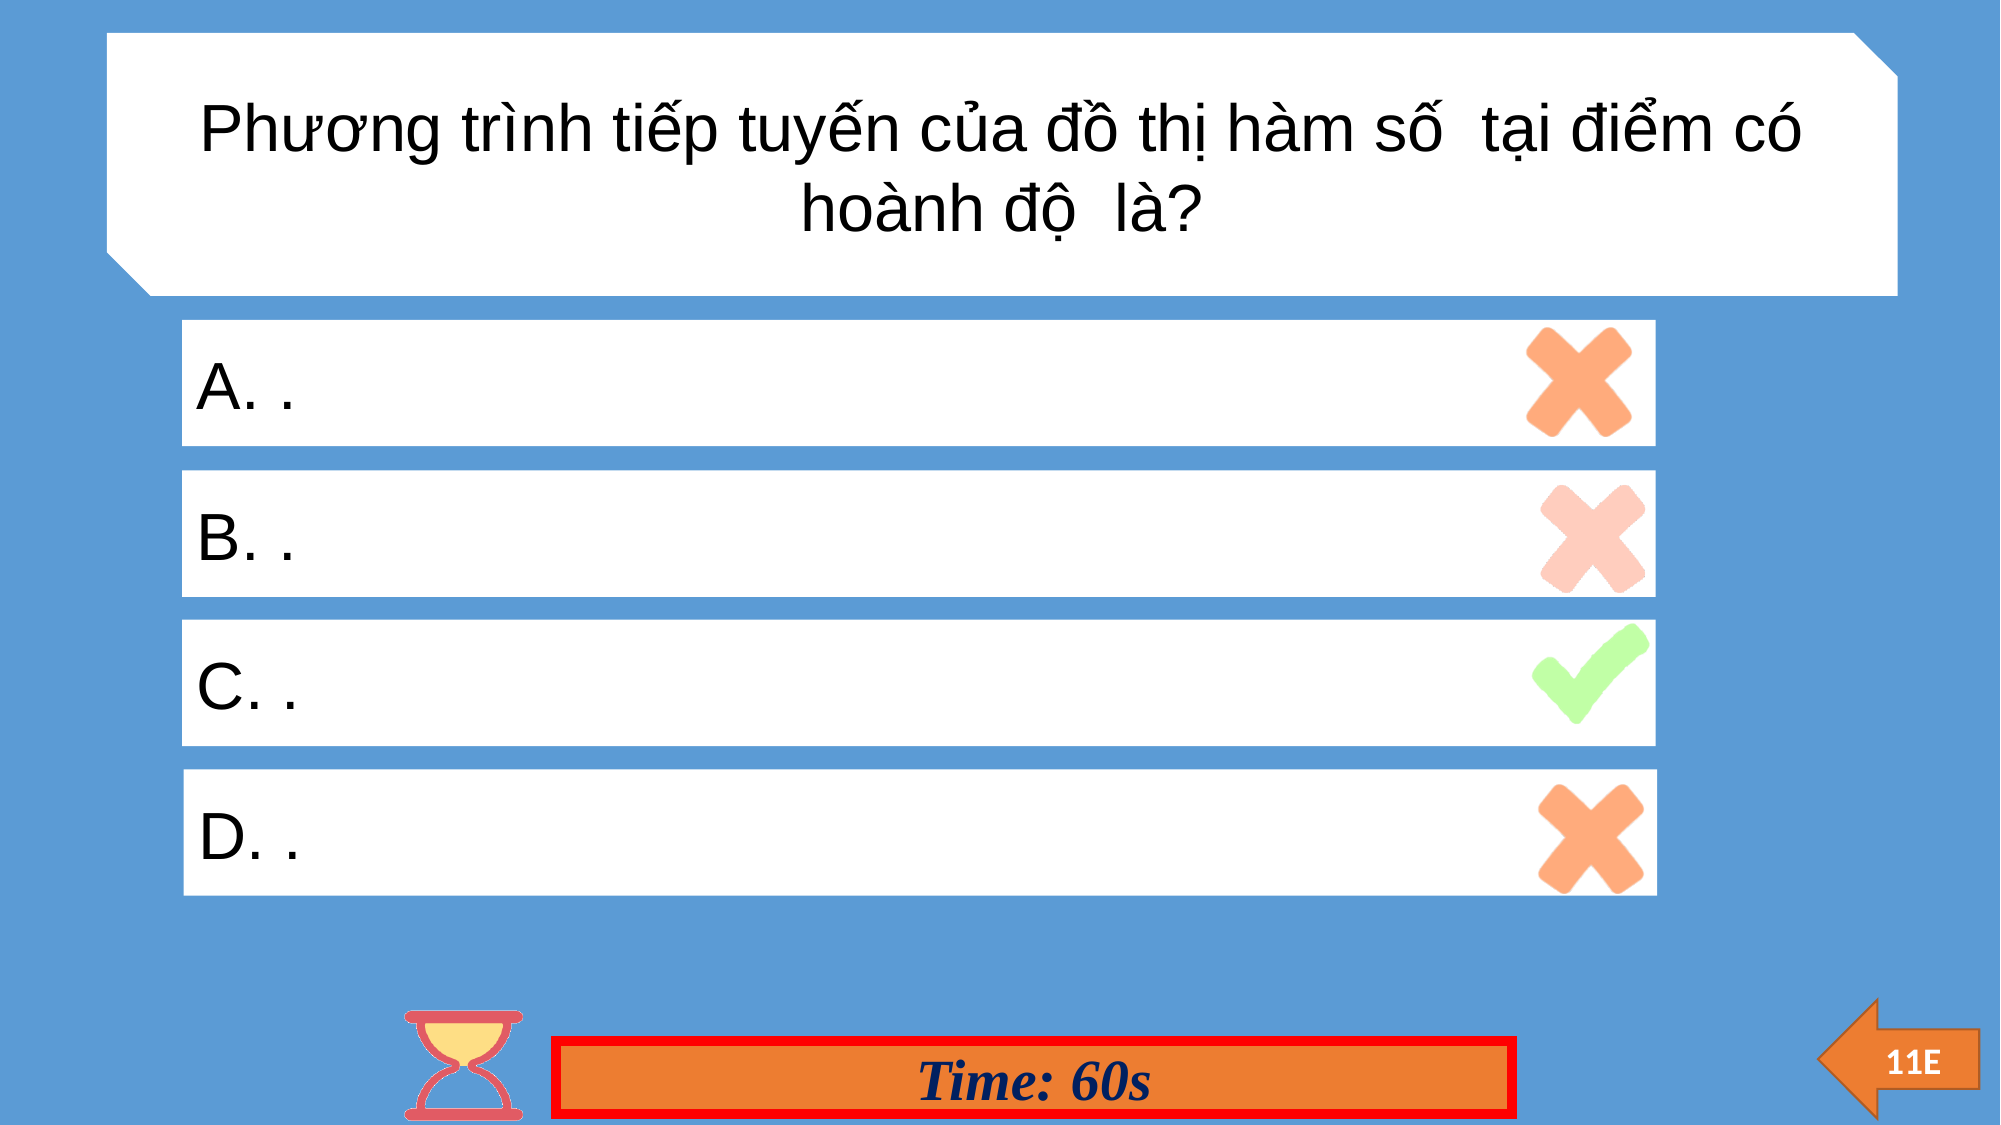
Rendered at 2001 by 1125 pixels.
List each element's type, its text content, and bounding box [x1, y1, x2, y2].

picture [1511, 324, 1644, 442]
text_box 11E [1816, 997, 1981, 1122]
picture [1523, 781, 1656, 898]
text_box Time: 60s [556, 1040, 1513, 1115]
picture [1525, 481, 1658, 597]
picture [1525, 619, 1658, 726]
picture [371, 990, 556, 1125]
